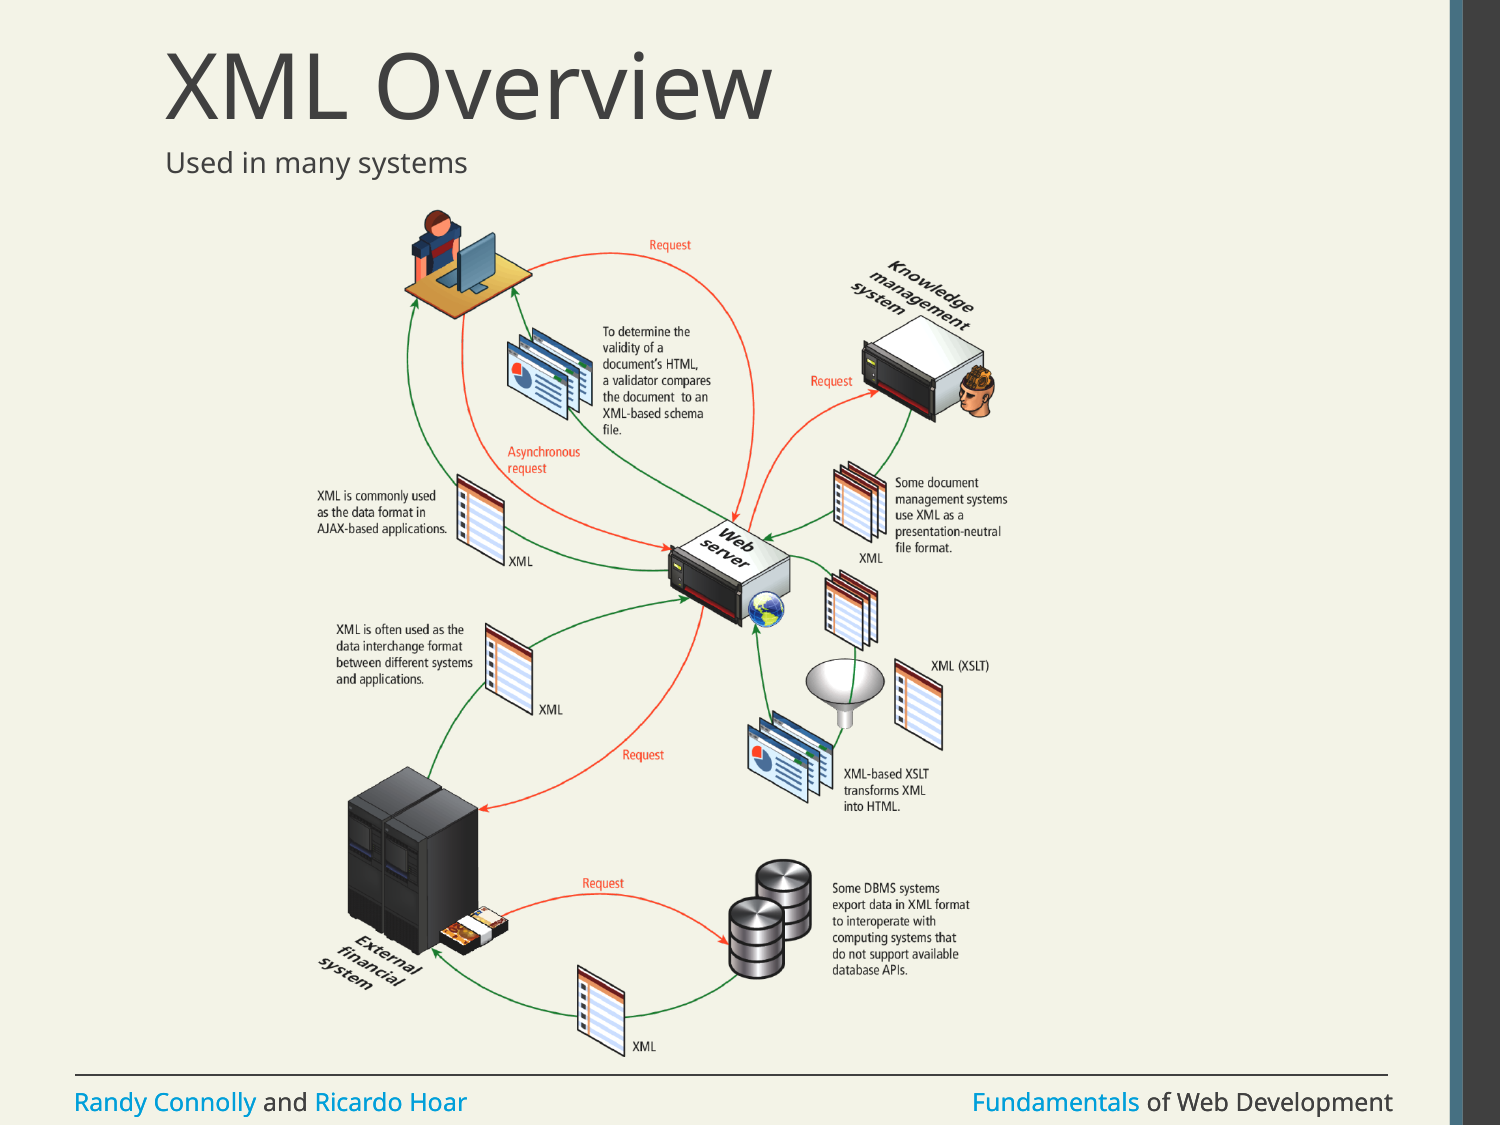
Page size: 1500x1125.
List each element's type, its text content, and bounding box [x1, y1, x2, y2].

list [62, 207, 1263, 1057]
list Used in many systems [150, 137, 1200, 188]
title XML Overview [150, 20, 1425, 188]
